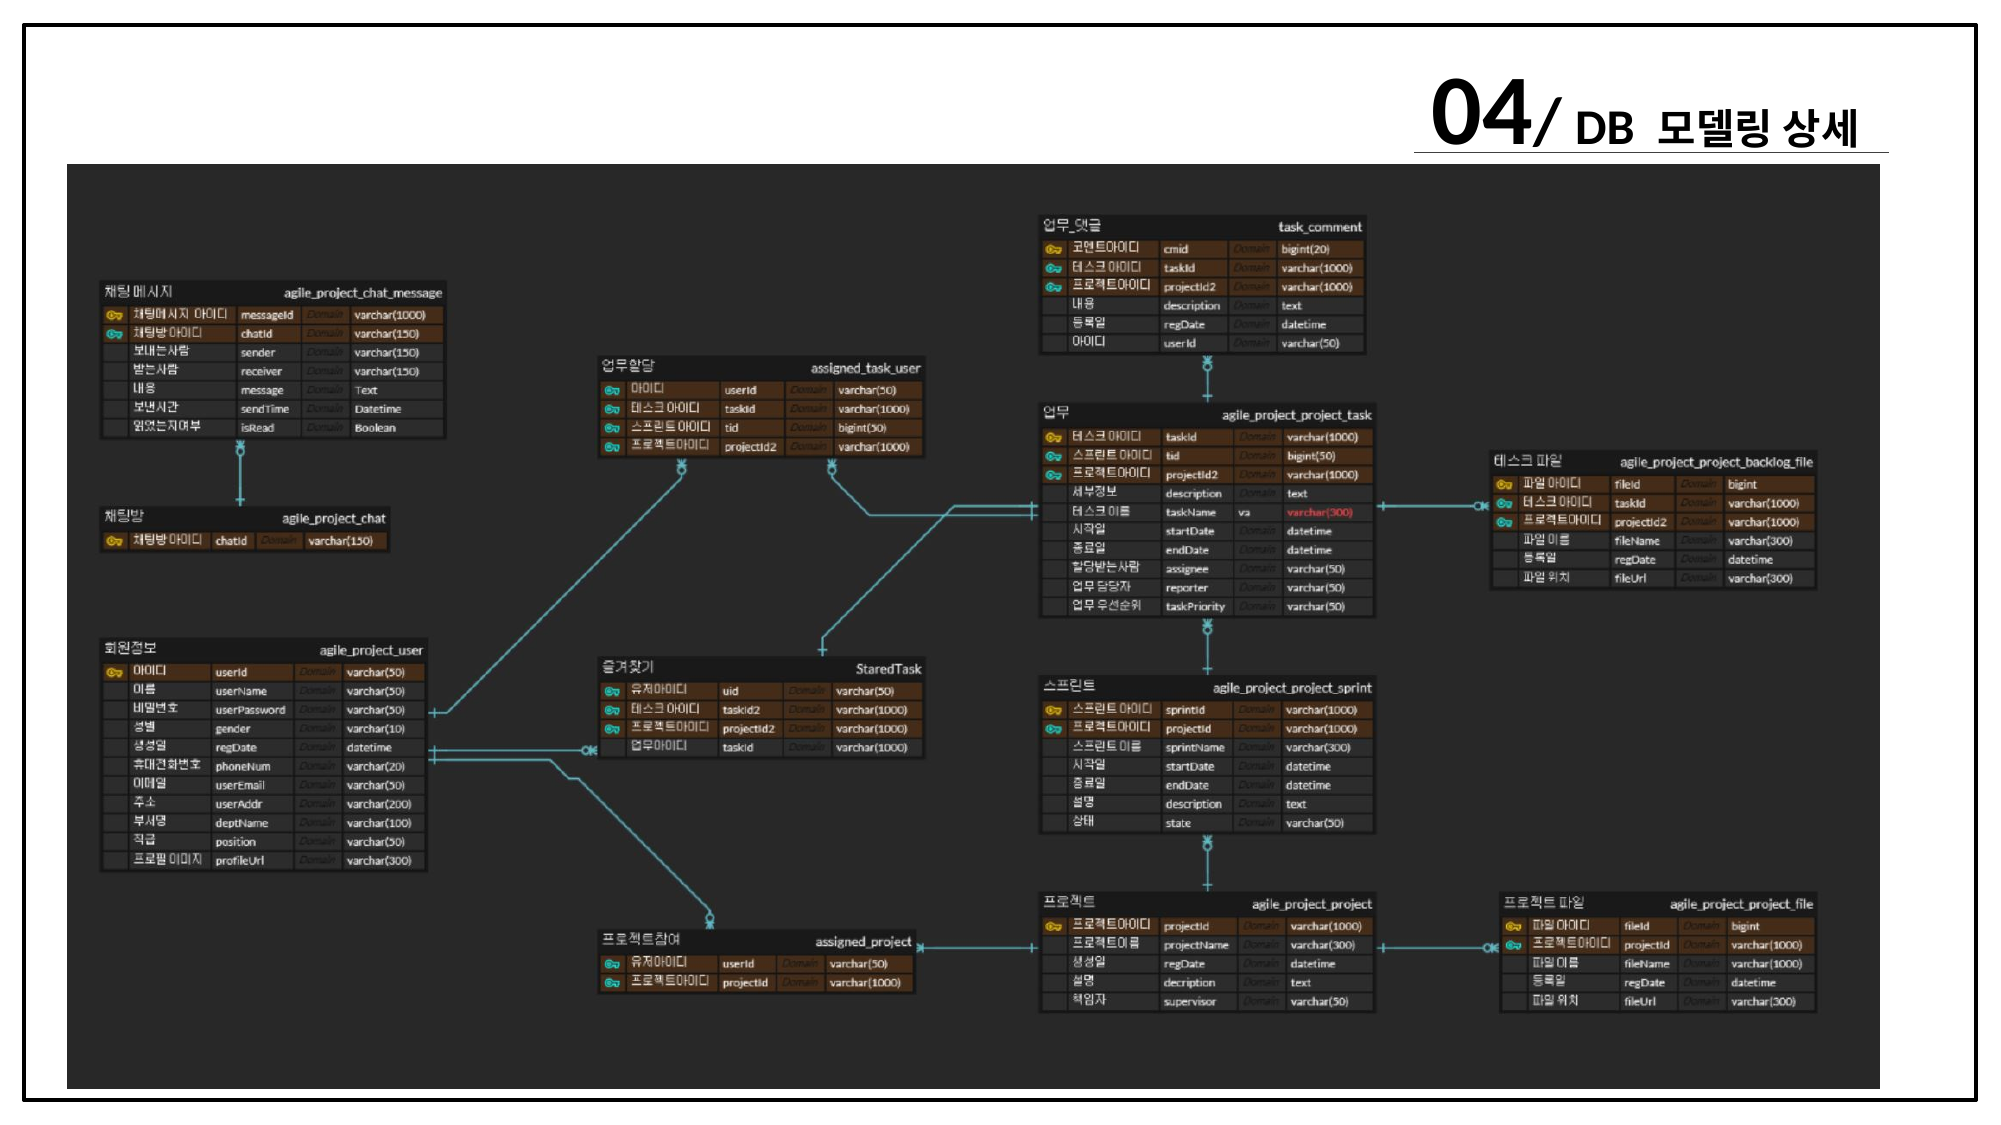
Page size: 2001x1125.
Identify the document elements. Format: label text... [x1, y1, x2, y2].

picture [66, 163, 1880, 1089]
text_box 04/ DB 모델링 상세 [1424, 37, 1872, 162]
text_box [24, 25, 1976, 1100]
